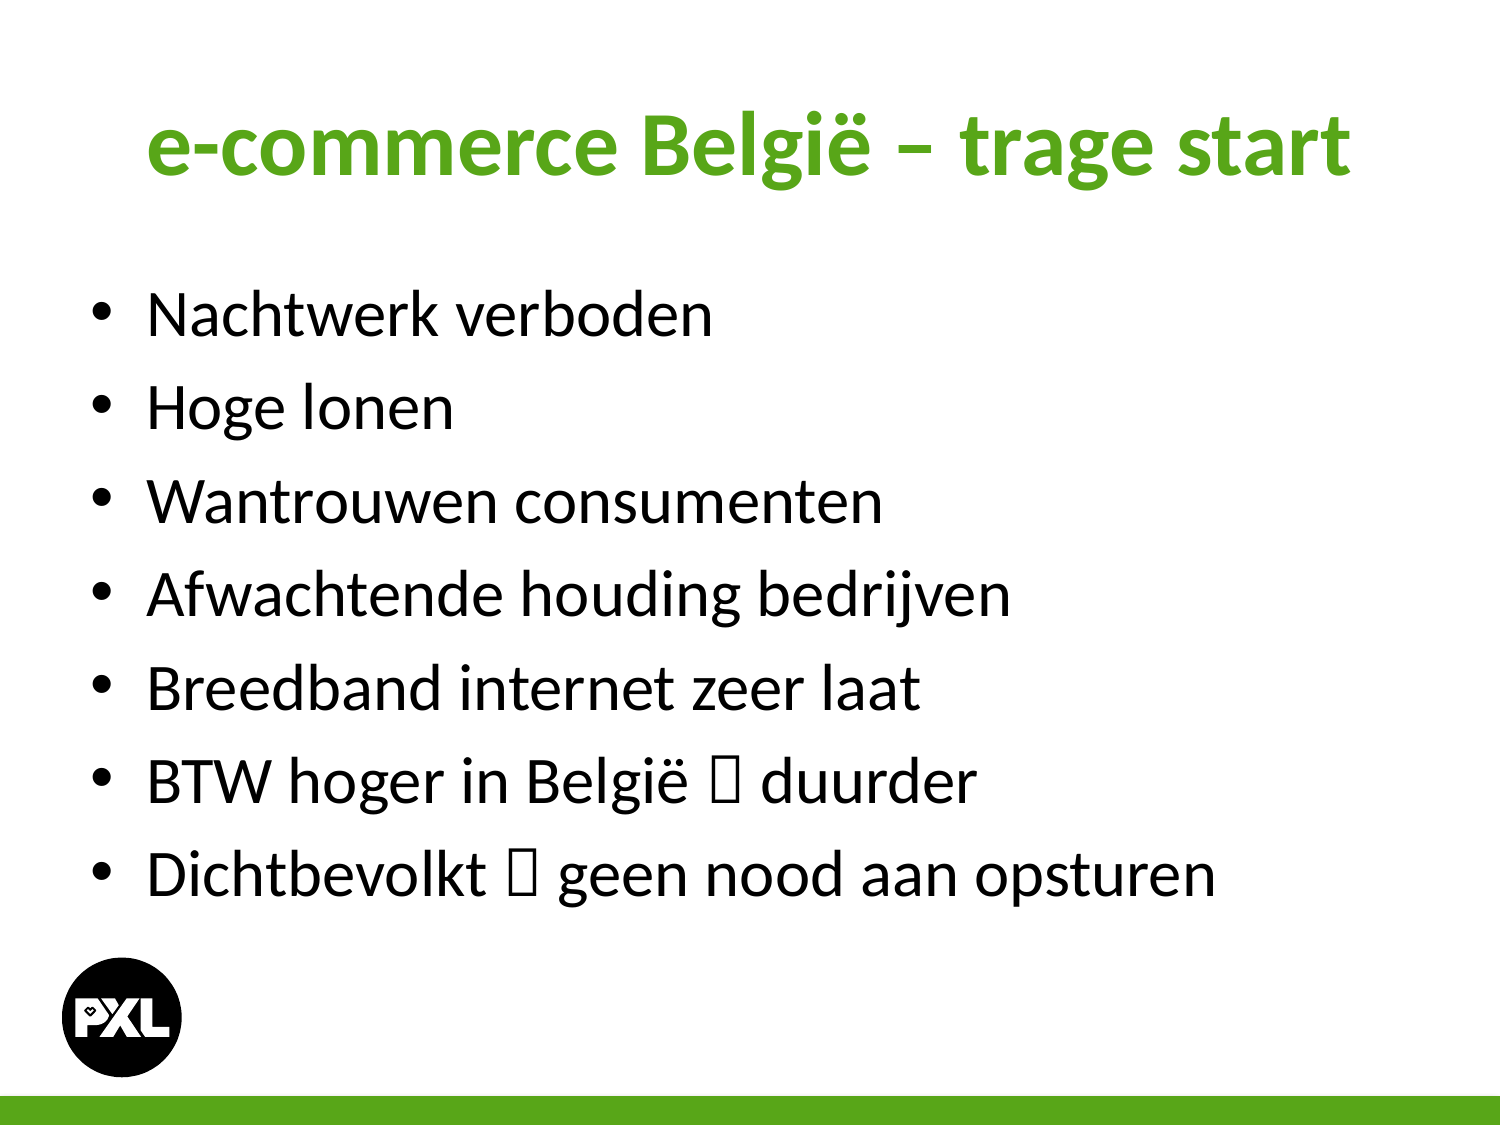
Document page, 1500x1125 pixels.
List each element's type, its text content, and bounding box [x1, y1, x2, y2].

list Nachtwerk verboden Hoge lonen Wantrouwen consumenten Afwachtende houding bedrijven Breedband internet zeer laat BTW hoger in België  duurder Dichtbevolkt  geen nood aan opsturen [75, 262, 1425, 1005]
title e-commerce België – trage start [75, 45, 1425, 233]
